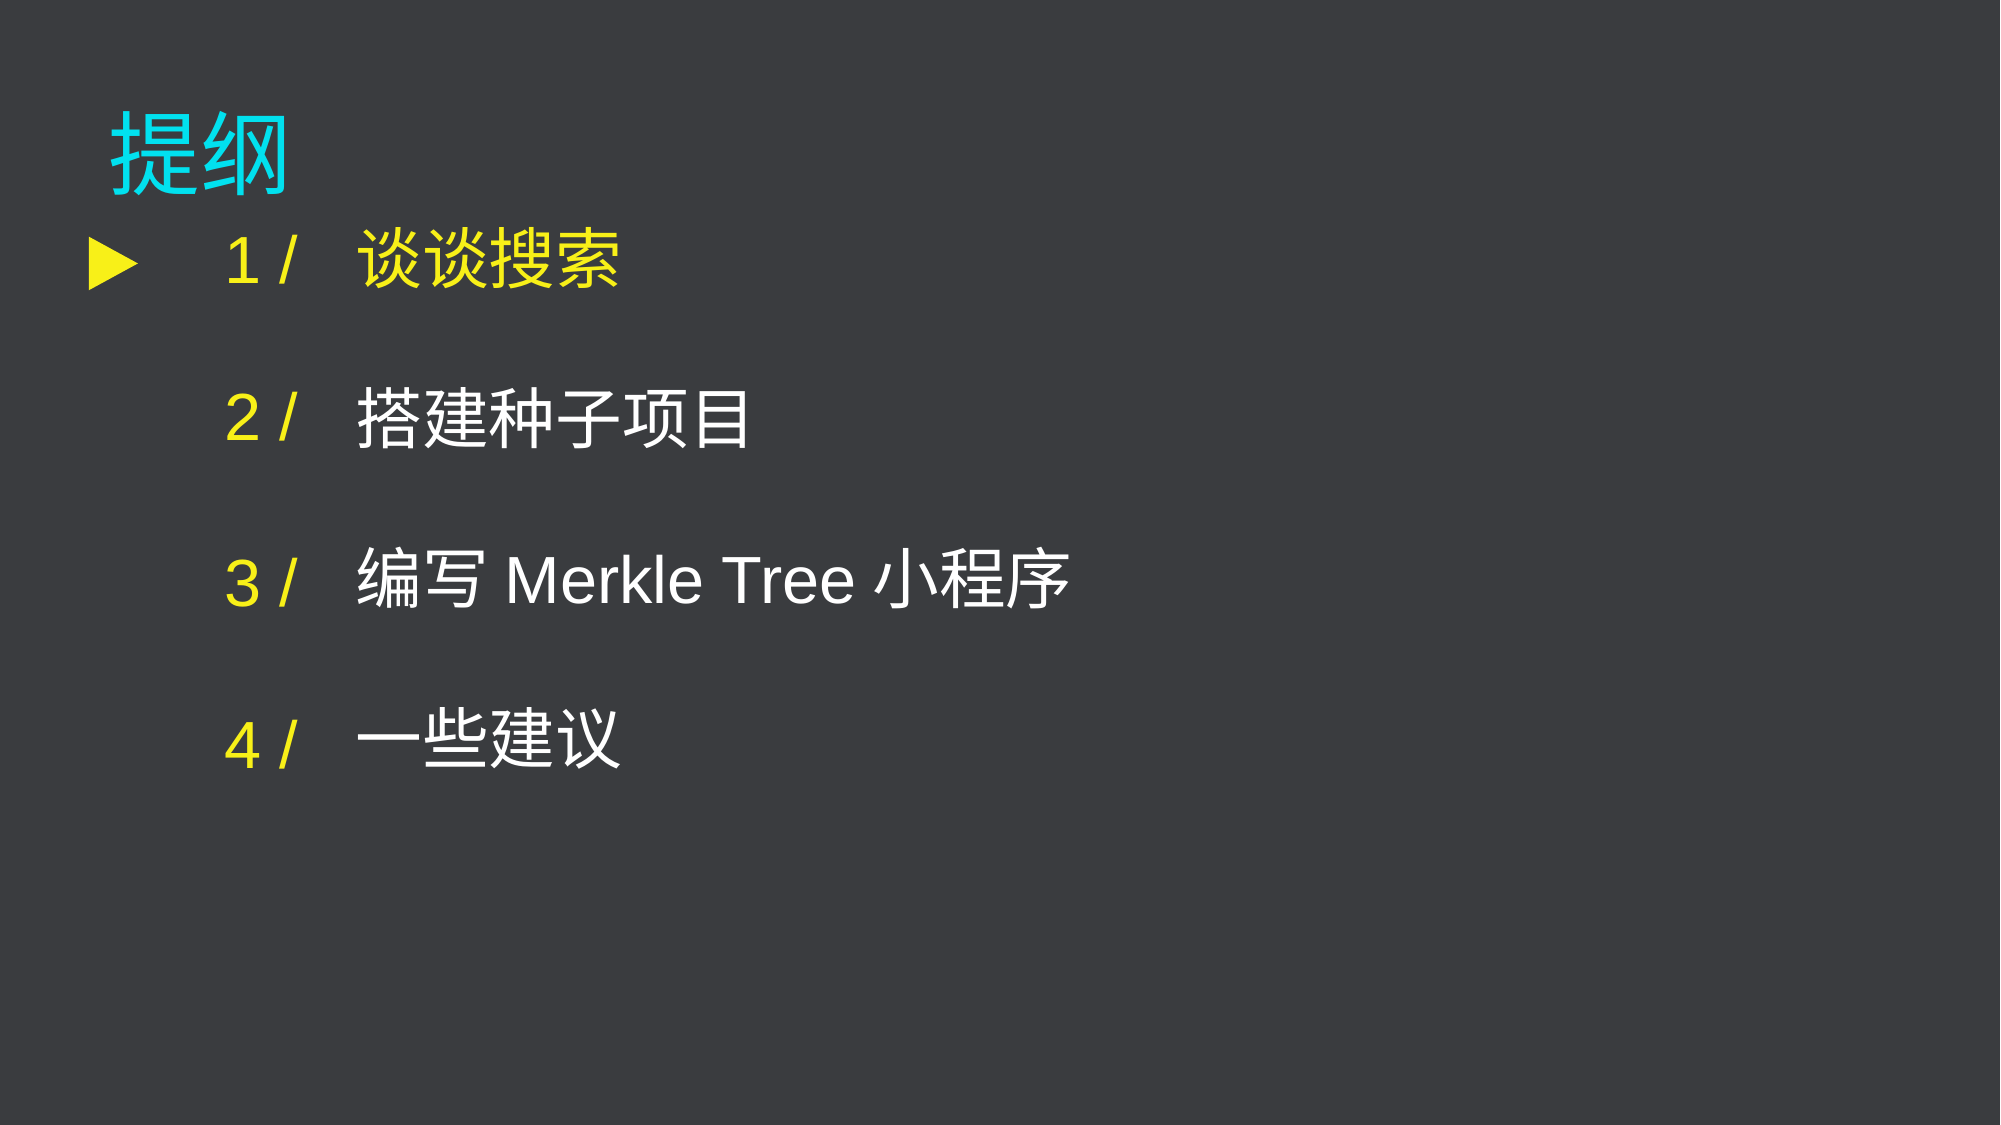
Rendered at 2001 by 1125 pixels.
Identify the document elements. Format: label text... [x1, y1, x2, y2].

text_box [87, 234, 141, 292]
text_box 1 / [209, 209, 341, 305]
title 提纲 [93, 114, 1498, 203]
text_box 4 / [209, 694, 341, 790]
text_box 2 / [209, 365, 341, 461]
text_box 谈谈搜索 搭建种子项目 编写Merkle Tree小程序 一些建议 [340, 209, 1966, 785]
text_box 3 / [209, 532, 341, 628]
